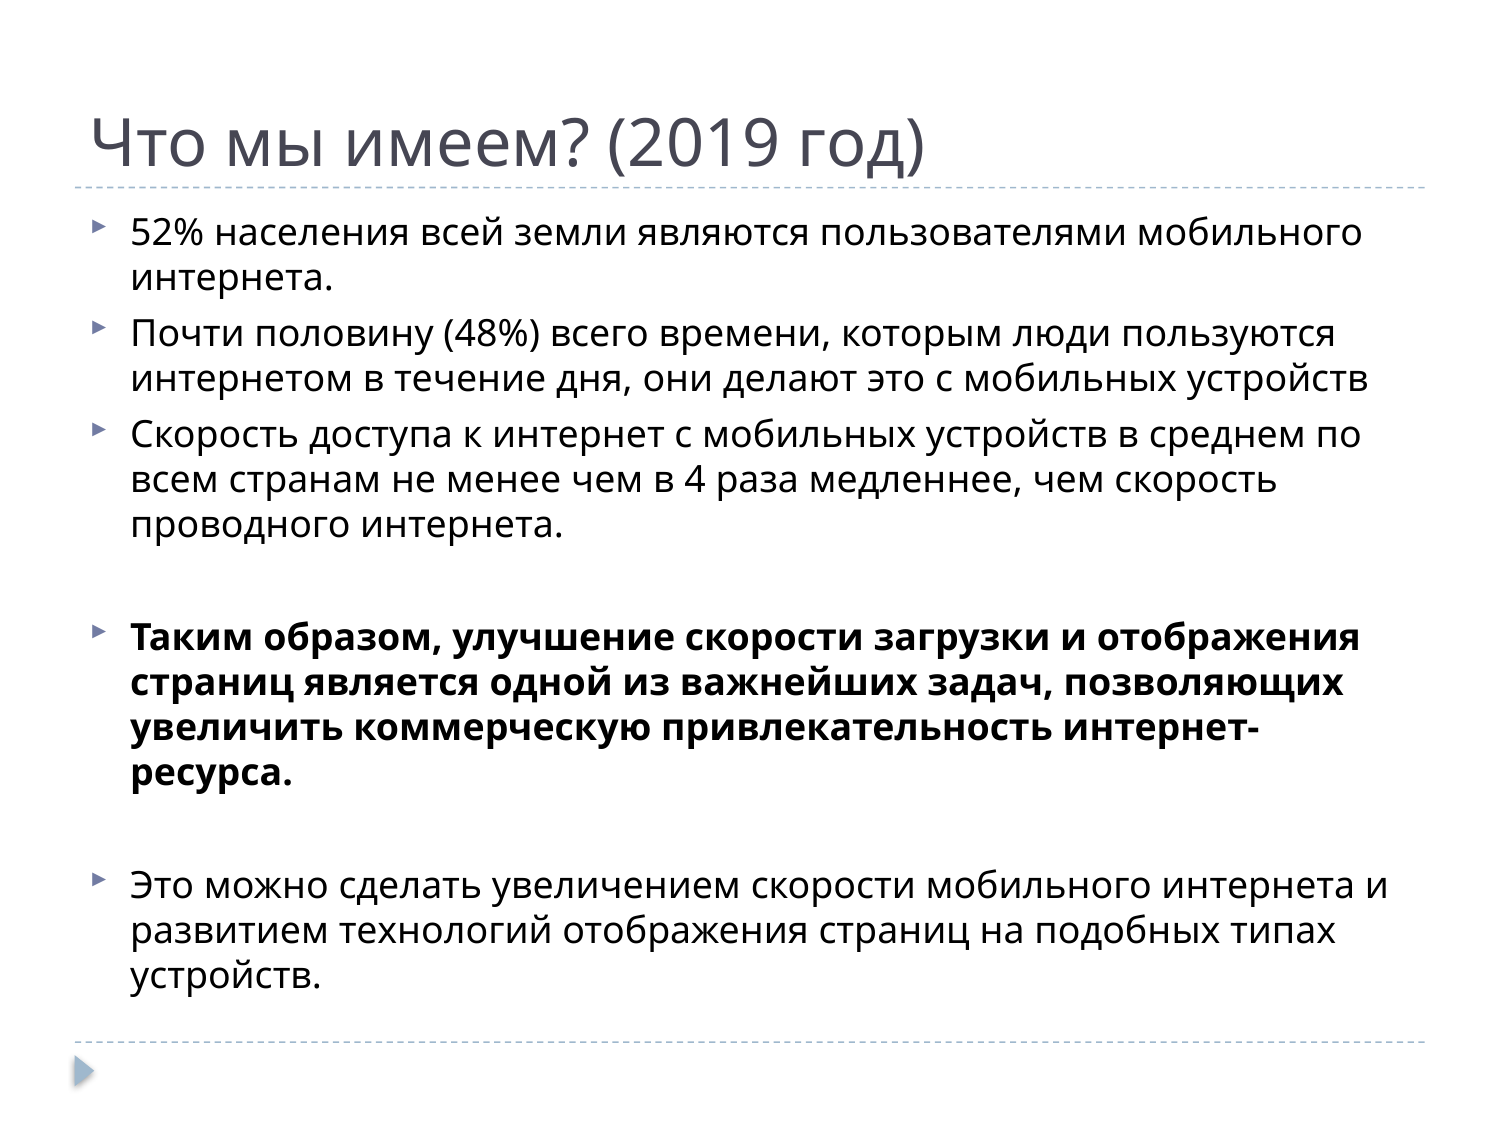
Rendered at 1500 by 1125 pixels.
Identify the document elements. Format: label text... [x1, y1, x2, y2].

list 52% населения всей земли являются пользователями мобильного интернета. Почти половину (48%) всего времени, которым люди пользуются интернетом в течение дня, они делают это с мобильных устройств Скорость доступа к интернет с мобильных устройств в среднем по всем странам не менее чем в 4 раза медленнее, чем скорость проводного интернета. Таким образом, улучшение скорости загрузки и отображения страниц является одной из важнейших задач, позволяющих увеличить коммерческую привлекательность интернет-ресурса. Это можно сделать увеличением скорости мобильного интернета и развитием технологий отображения страниц на подобных типах устройств. [75, 200, 1425, 1010]
title Что мы имеем? (2019 год) [75, 24, 1425, 188]
